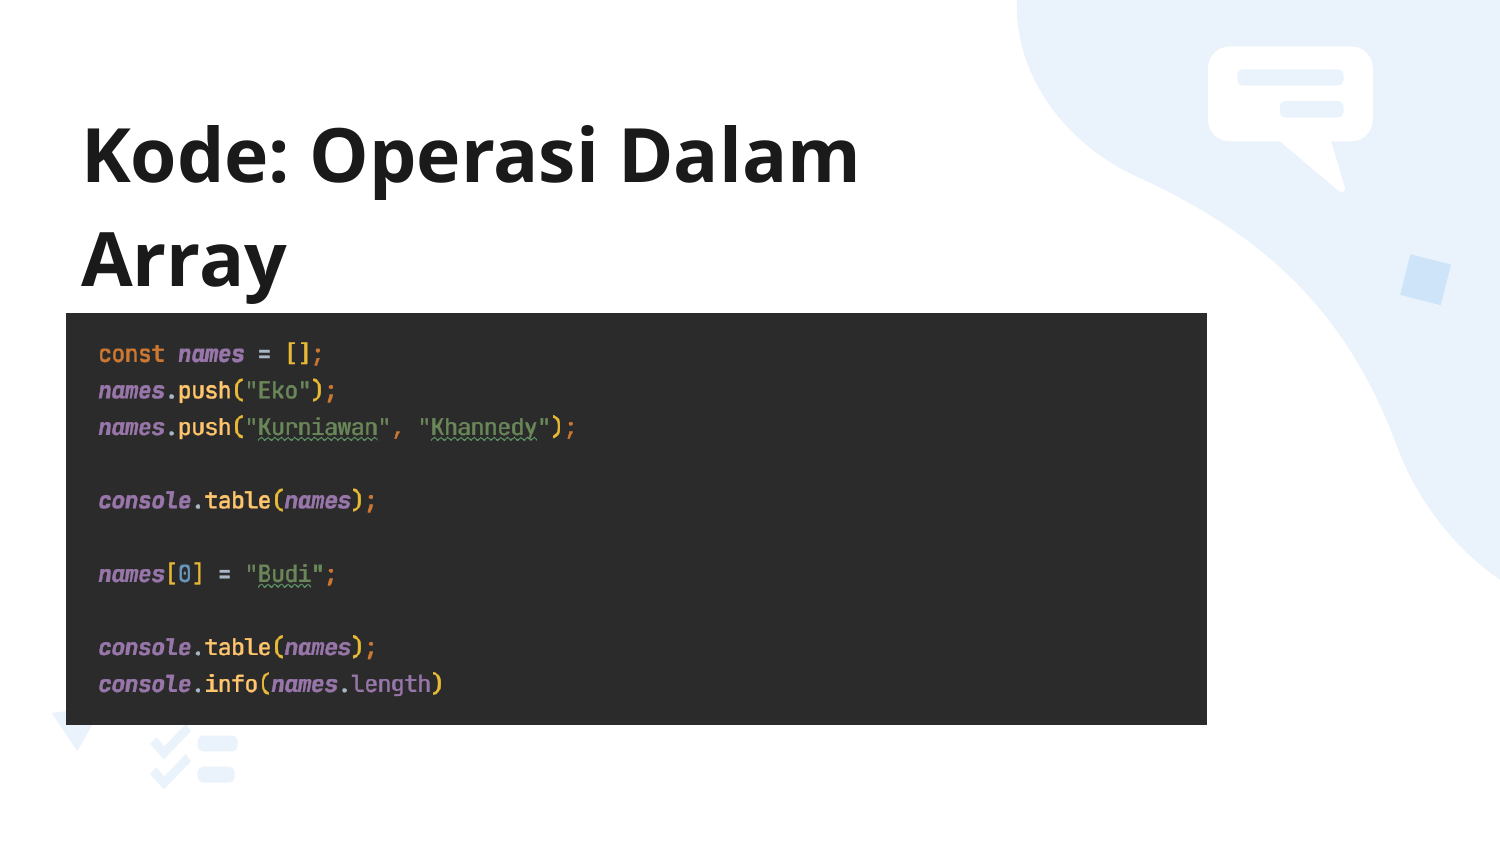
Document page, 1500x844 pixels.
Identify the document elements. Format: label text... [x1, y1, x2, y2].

text_box [66, 249, 1500, 325]
title Kode: Operasi Dalam Array [66, 79, 1030, 193]
picture [65, 313, 1207, 725]
